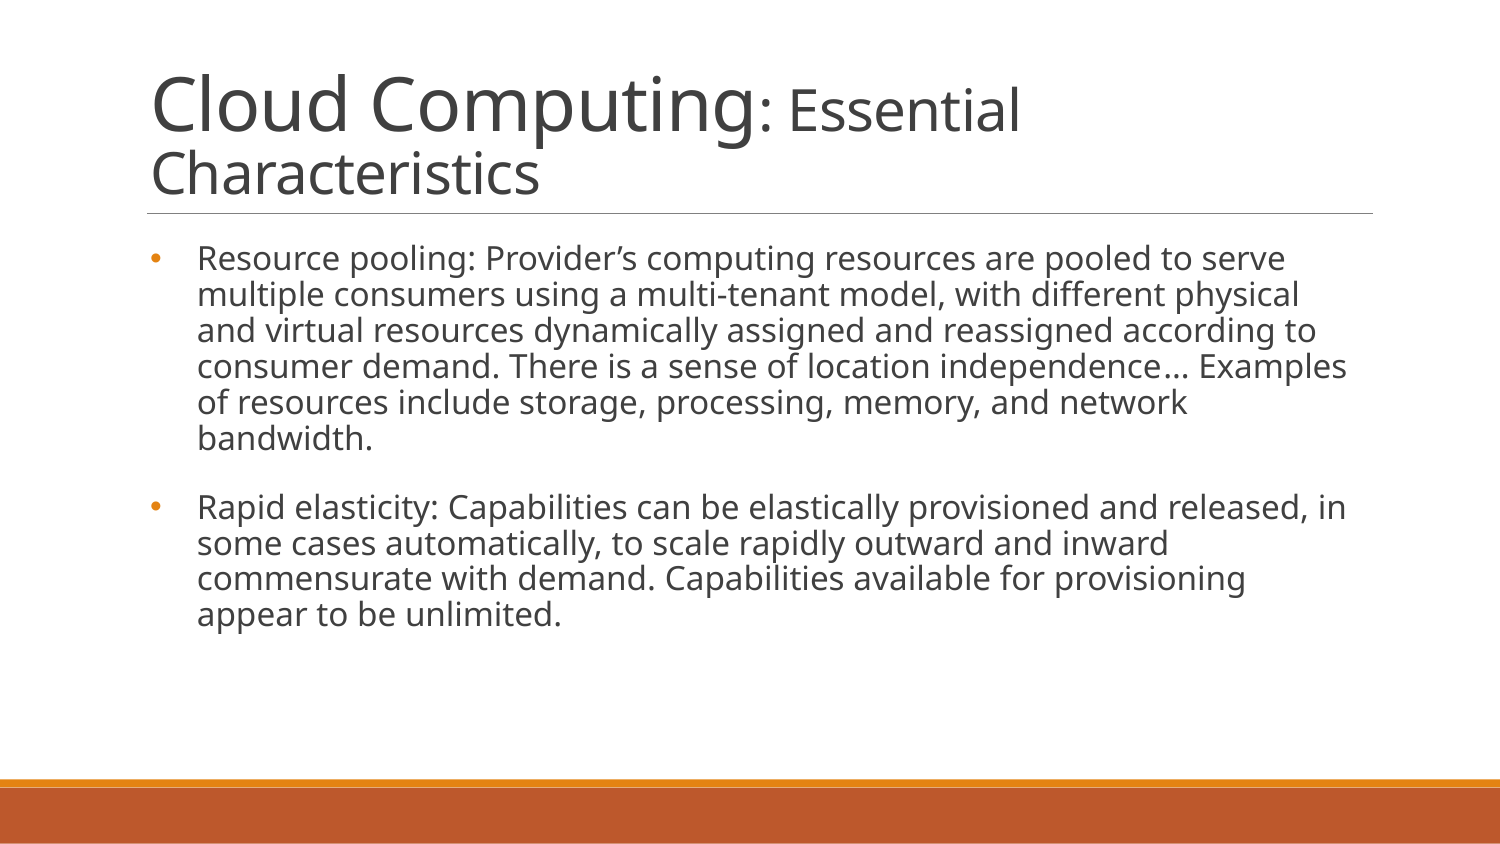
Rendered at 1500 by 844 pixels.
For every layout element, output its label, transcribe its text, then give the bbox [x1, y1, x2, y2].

list Resource pooling: Provider’s computing resources are pooled to serve multiple consumers using a multi-tenant model, with different physical and virtual resources dynamically assigned and reassigned according to consumer demand. There is a sense of location independence… Examples of resources include storage, processing, memory, and network bandwidth. Rapid elasticity: Capabilities can be elastically provisioned and released, in some cases automatically, to scale rapidly outward and inward commensurate with demand. Capabilities available for provisioning appear to be unlimited. [135, 227, 1373, 723]
title Cloud Computing: Essential Characteristics [135, 35, 1373, 214]
